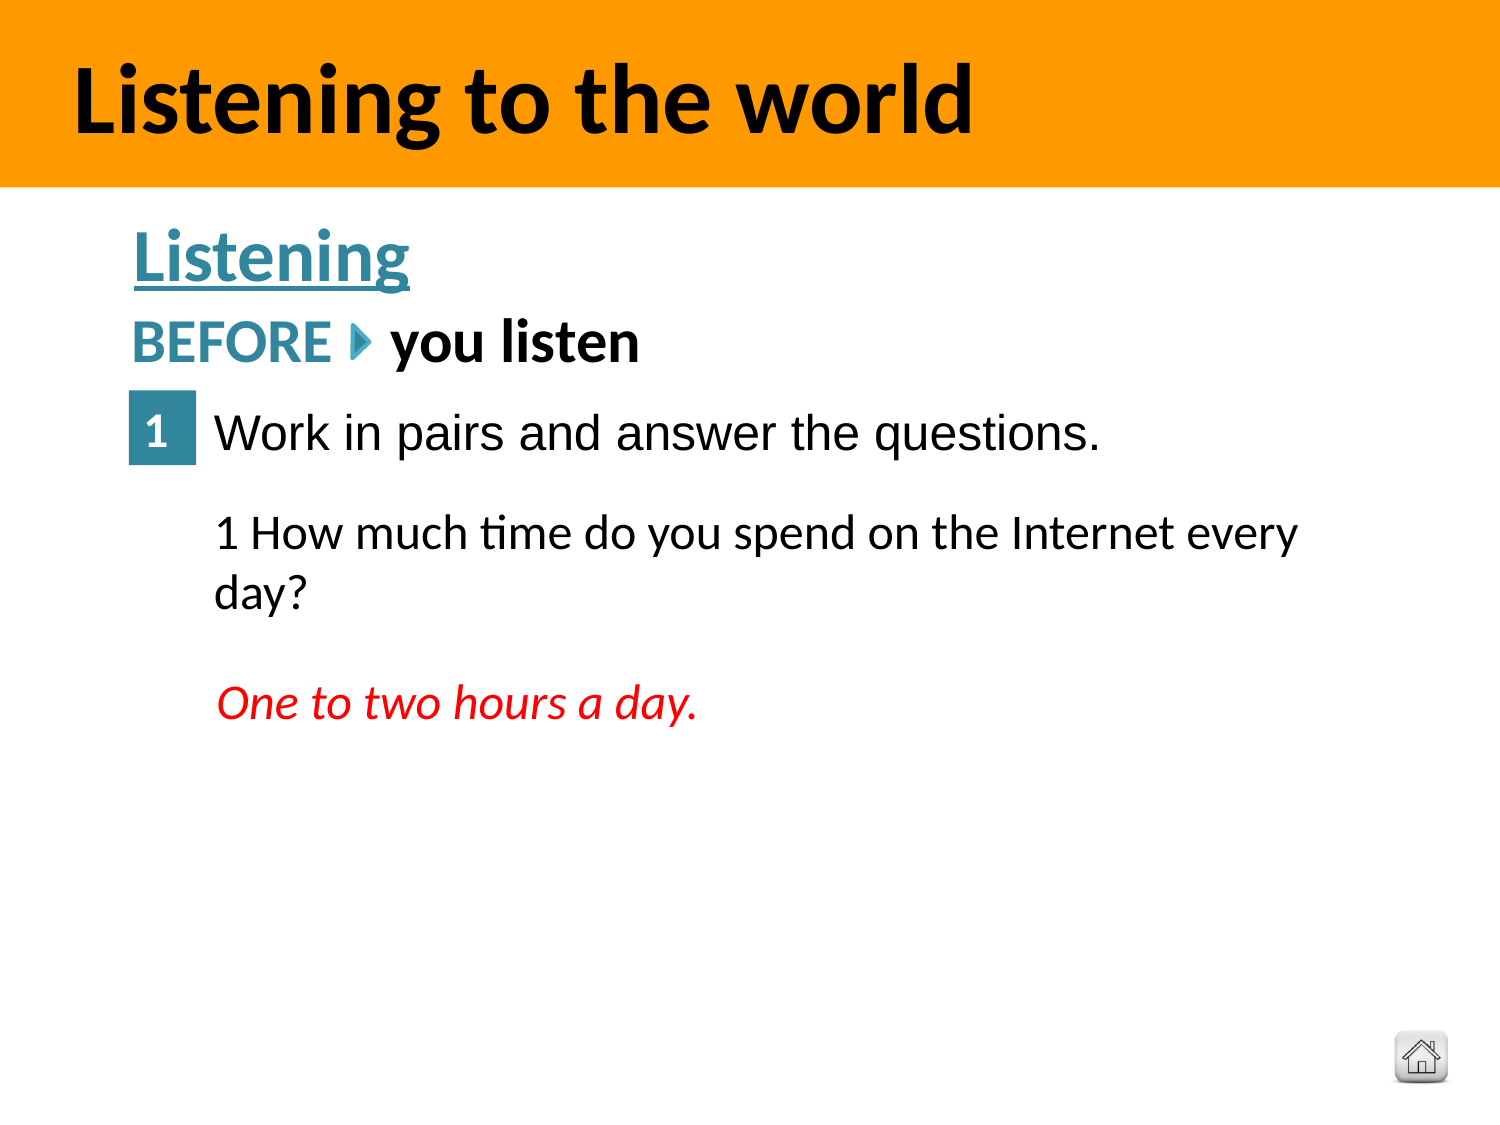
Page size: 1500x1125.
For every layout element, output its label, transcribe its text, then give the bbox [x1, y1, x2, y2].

picture [1382, 1019, 1460, 1097]
text_box Listening [119, 199, 426, 291]
text_box Listening to the world [0, 0, 1500, 190]
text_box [128, 390, 1468, 469]
text_box One to two hours a day. [201, 662, 715, 738]
text_box 1 How much time do you spend on the Internet every day? [199, 492, 1325, 627]
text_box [116, 292, 762, 385]
